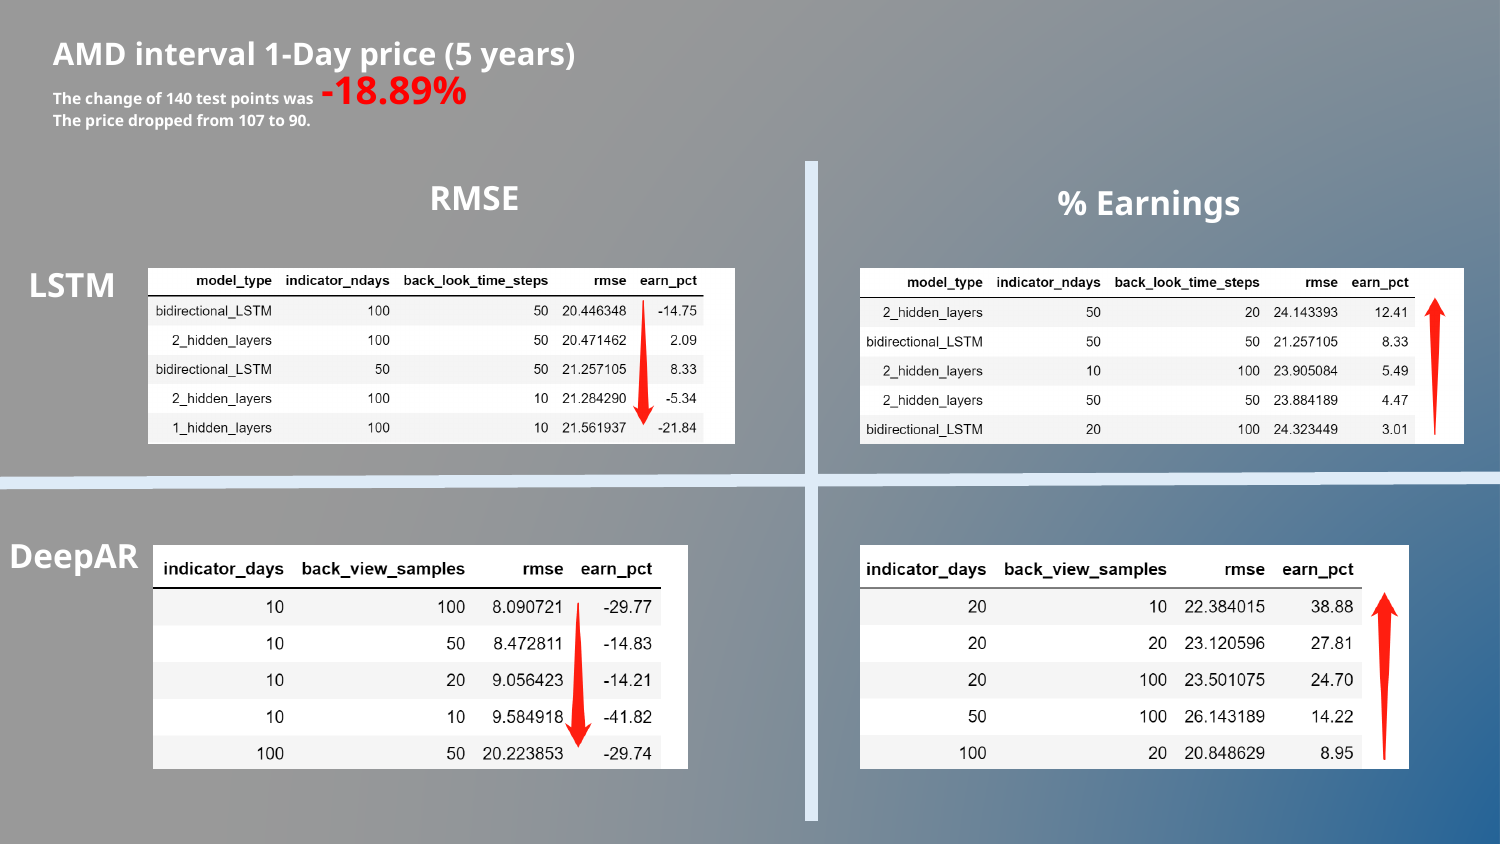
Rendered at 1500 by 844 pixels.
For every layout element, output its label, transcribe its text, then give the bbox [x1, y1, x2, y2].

picture [0, 0, 1500, 476]
text_box % Earnings [1046, 153, 1278, 257]
text_box RMSE [418, 148, 584, 252]
text_box LSTM [17, 234, 144, 338]
text_box DeepAR [0, 505, 163, 610]
title AMD interval 1-Day price (5 years) The change of 140 test points was -18.89% The price dropped from 107 to 90. [41, 32, 1336, 136]
picture [0, 485, 1500, 844]
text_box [0, 477, 1500, 484]
